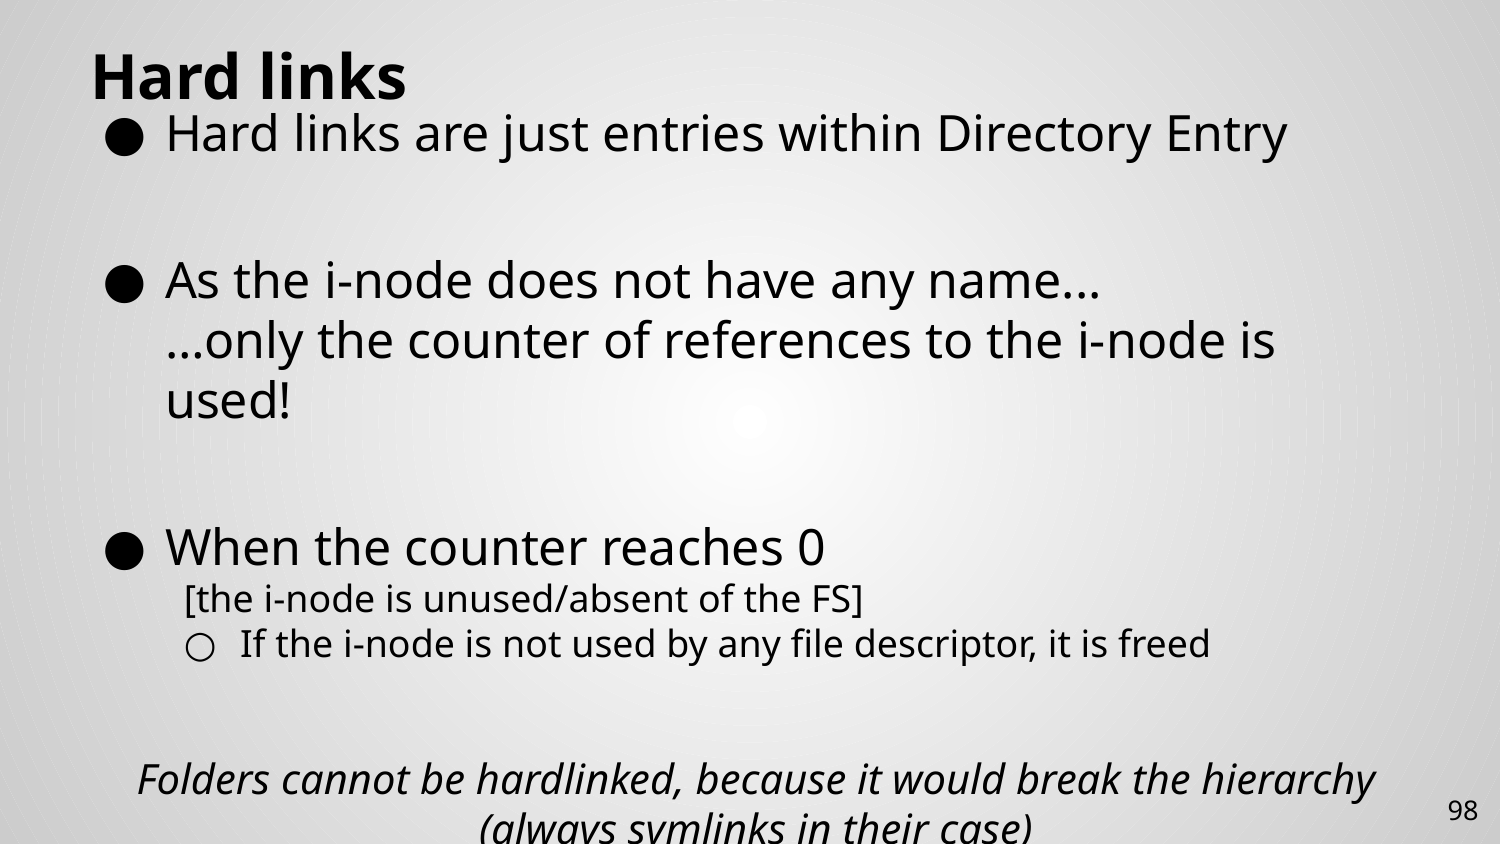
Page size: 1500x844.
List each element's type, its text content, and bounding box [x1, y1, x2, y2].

slide_number 98 [1403, 779, 1494, 844]
title Hard links [75, 33, 1425, 128]
list Hard links are just entries within Directory Entry As the i-node does not have any name... …only the counter of references to the i-node is used! When the counter reaches 0 [the i-node is unused/absent of the FS] If the i-node is not used by any file descriptor, it is freed Folders cannot be hardlinked, because it would break the hierarchy (always symlinks in their case) [75, 145, 1425, 808]
